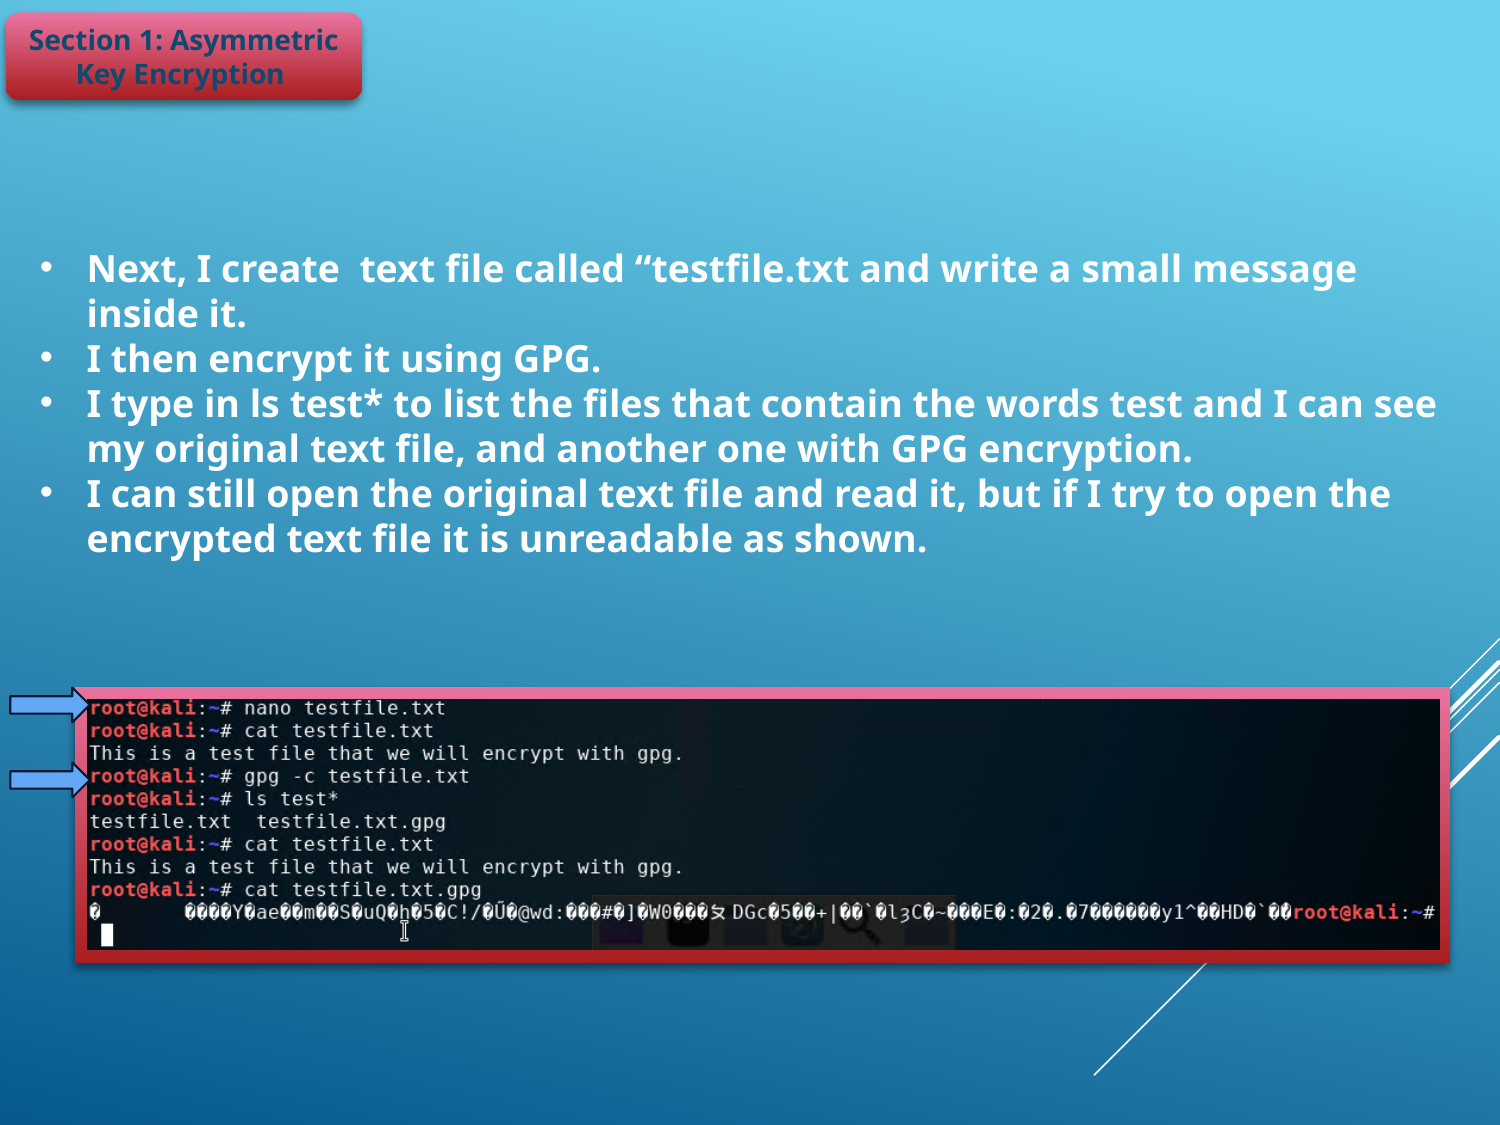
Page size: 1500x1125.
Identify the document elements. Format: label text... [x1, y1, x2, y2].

text_box [9, 761, 87, 799]
text_box Section 1: Asymmetric Key Encryption [5, 12, 363, 100]
text_box [75, 687, 1450, 963]
text_box Next, I create text file called “testfile.txt and write a small message inside it. I then encrypt it using GPG. I type in ls test* to list the files that contain the words test and I can see my original text file, and another one with GPG encryption. I can still open the original text file and read it, but if I try to open the encrypted text file it is unreadable as shown. [24, 237, 1475, 567]
picture [87, 699, 1441, 951]
text_box [9, 686, 87, 724]
